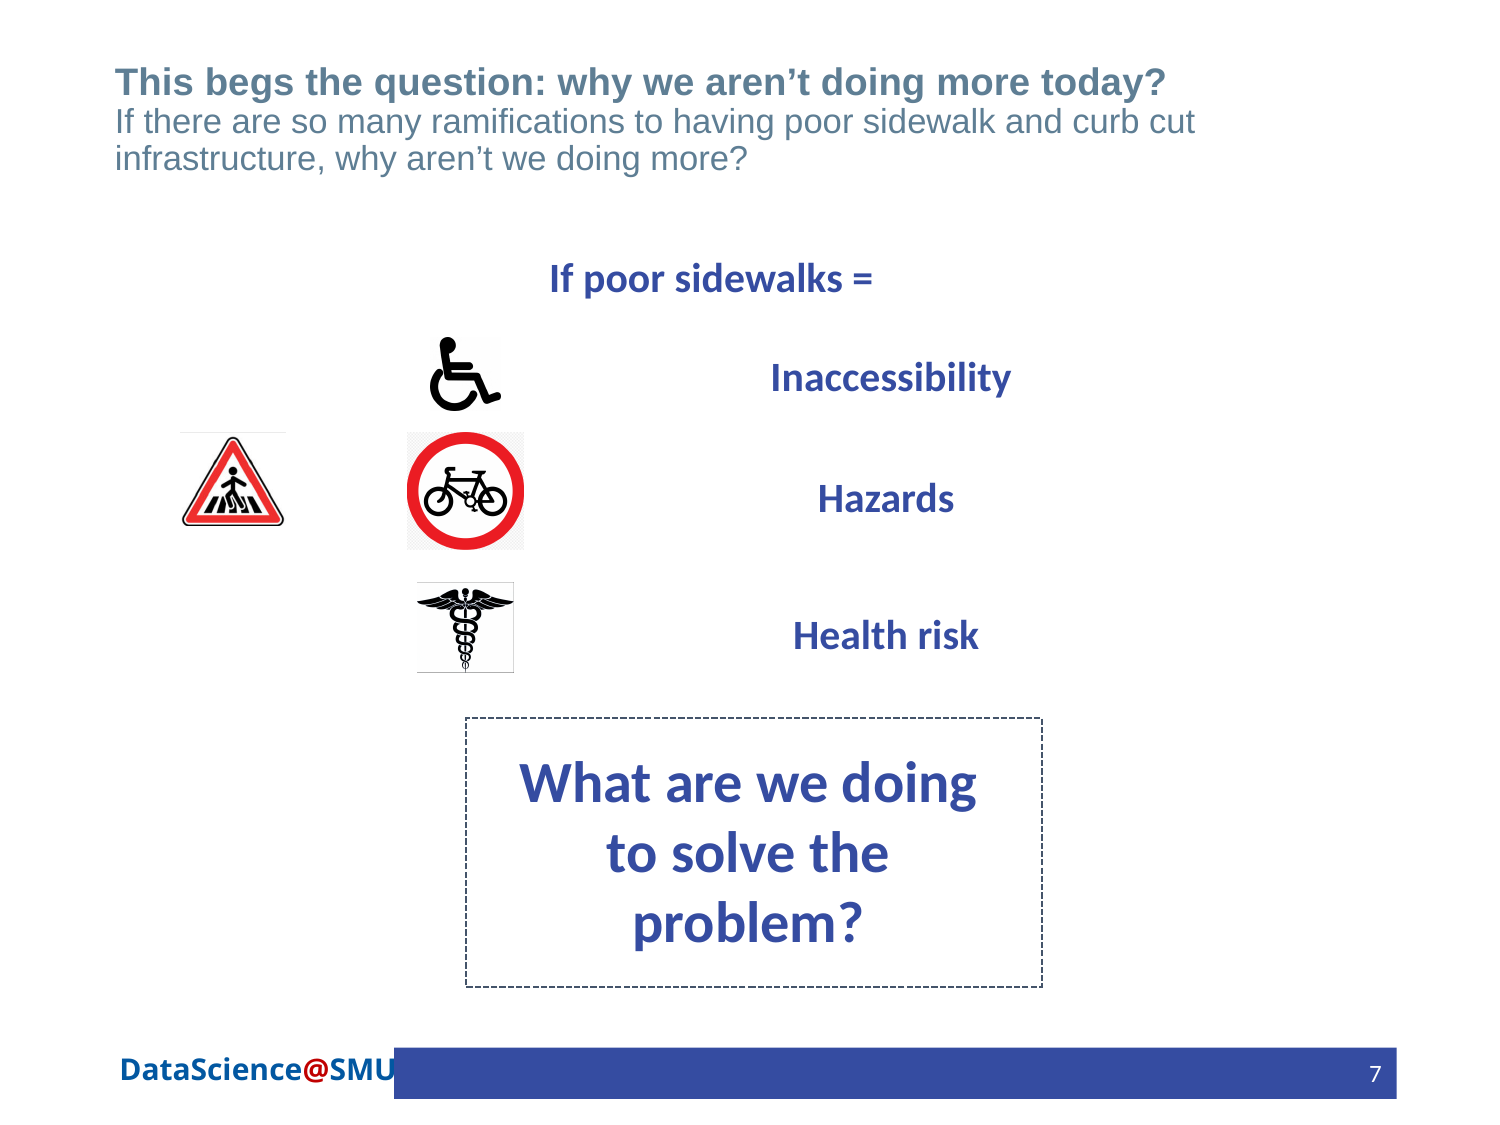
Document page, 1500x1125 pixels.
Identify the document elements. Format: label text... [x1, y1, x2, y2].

picture [180, 432, 286, 526]
picture [407, 432, 524, 550]
text_box Inaccessibility [646, 349, 1136, 400]
text_box If poor sidewalks = [470, 250, 961, 301]
title This begs the question: why we aren’t doing more today? If there are so many ramifications to having poor sidewalk and curb cut infrastructure, why aren’t we doing more? [99, 53, 1397, 186]
text_box [465, 717, 1043, 988]
slide_number 7 [1059, 1042, 1397, 1103]
text_box Hazards [646, 470, 1136, 521]
picture [430, 337, 501, 411]
text_box Health risk [646, 607, 1136, 658]
picture [417, 582, 514, 673]
